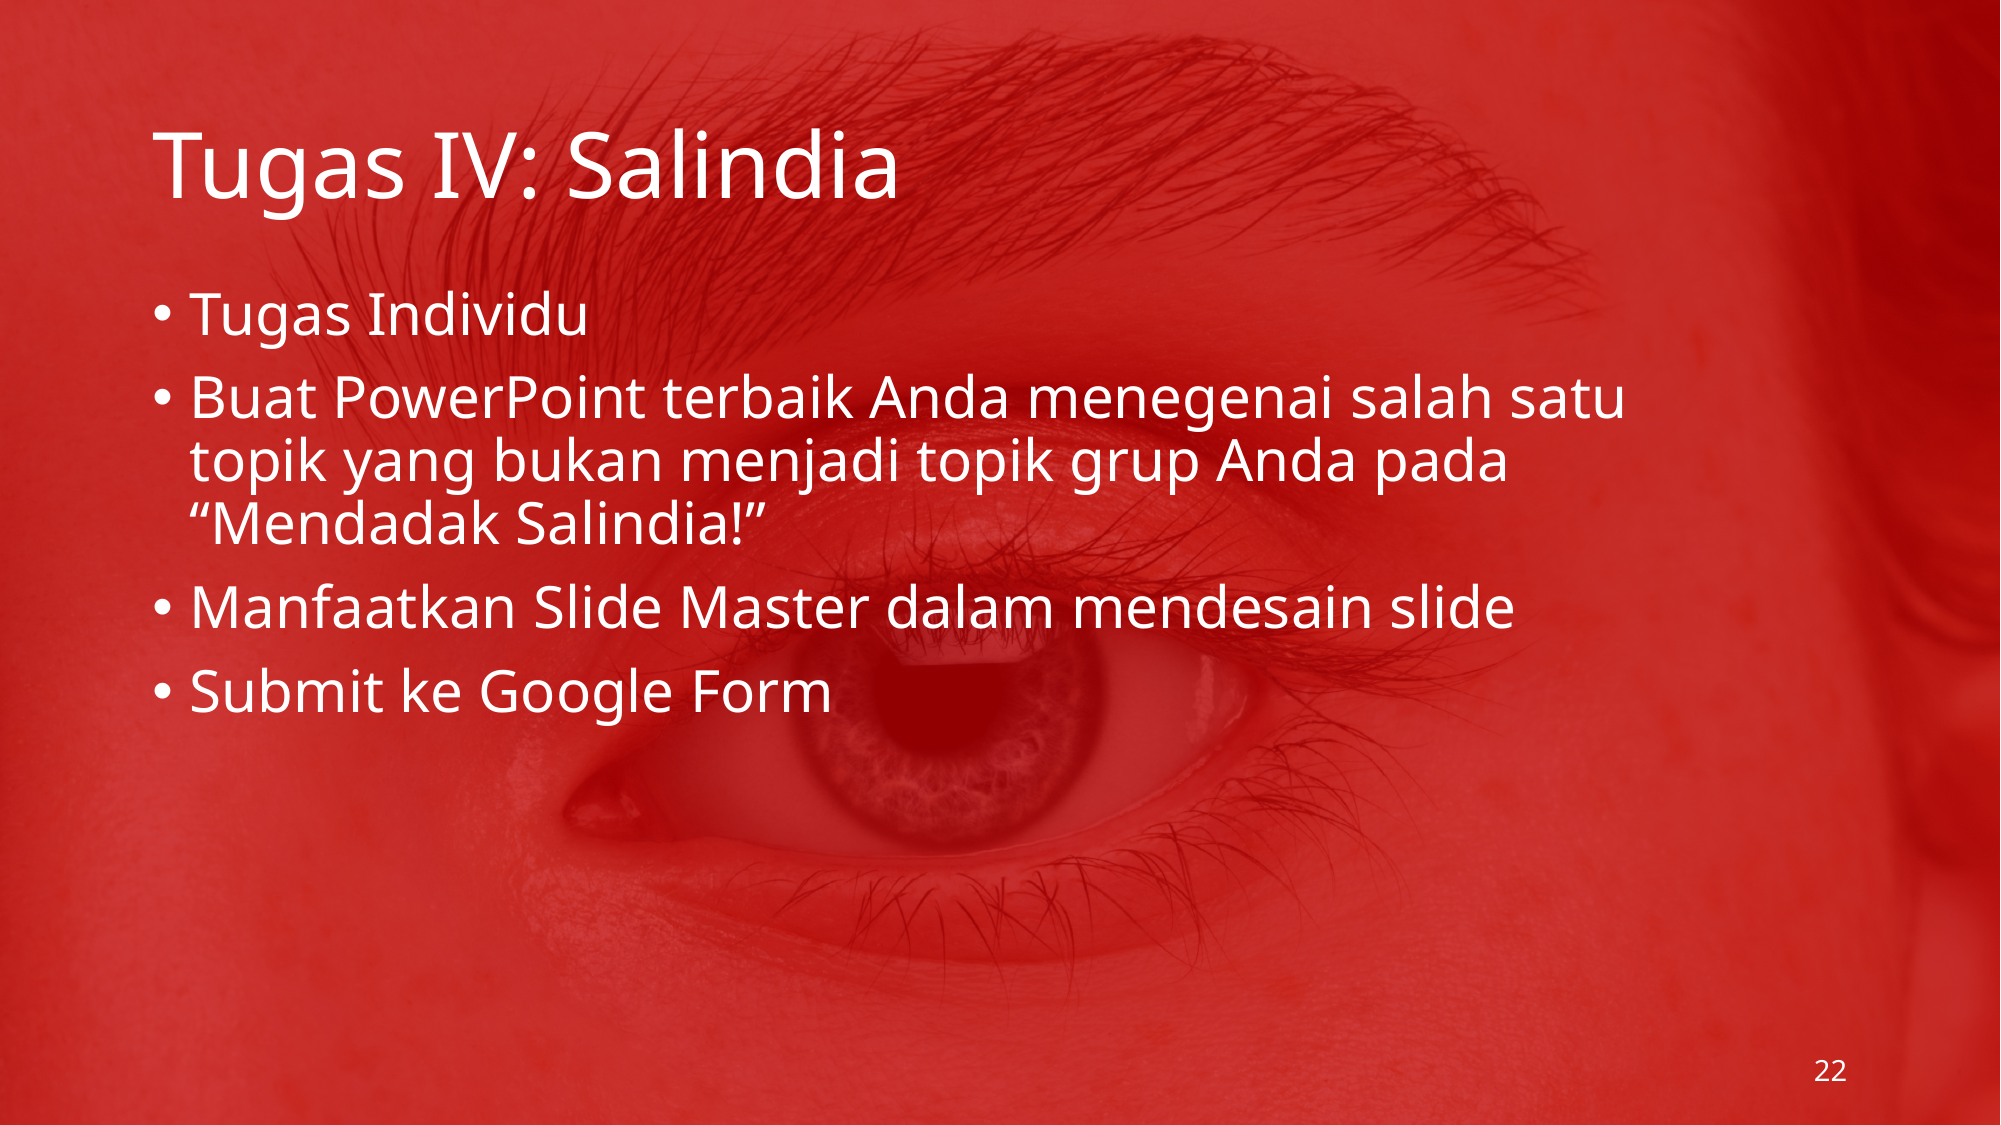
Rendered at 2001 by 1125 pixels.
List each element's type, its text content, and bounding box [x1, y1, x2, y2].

list Tugas Individu Buat PowerPoint terbaik Anda menegenai salah satu topik yang bukan menjadi topik grup Anda pada “Mendadak Salindia!” Manfaatkan Slide Master dalam mendesain slide Submit ke Google Form [137, 277, 1764, 912]
slide_number 22 [1412, 1042, 1863, 1103]
title Tugas IV: Salindia [137, 59, 1863, 278]
